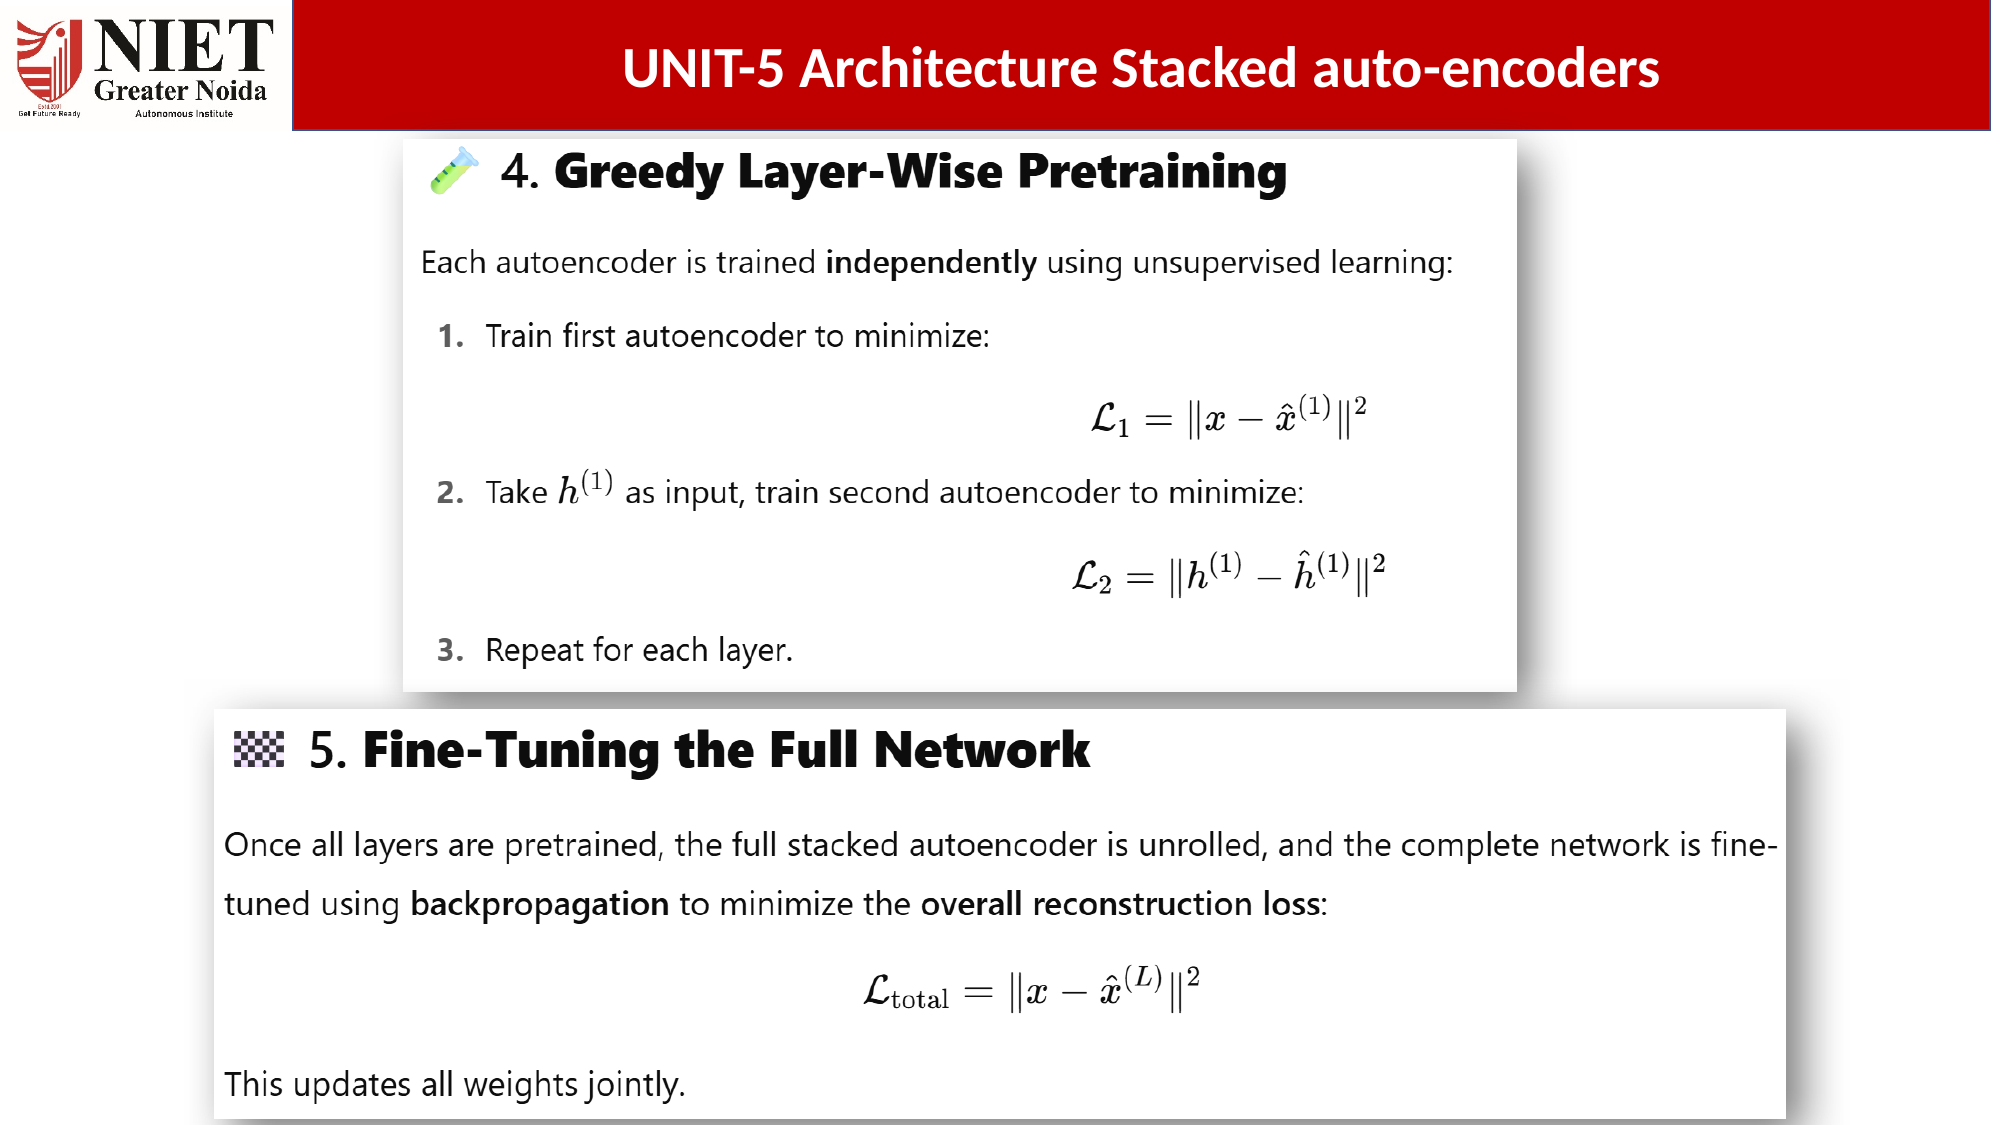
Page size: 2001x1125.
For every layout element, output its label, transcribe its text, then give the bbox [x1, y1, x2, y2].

text_box UNIT-5 Architecture Stacked auto-encoders [292, 0, 1991, 131]
picture [0, 6, 290, 131]
picture [214, 709, 1786, 1119]
picture [403, 139, 1517, 692]
